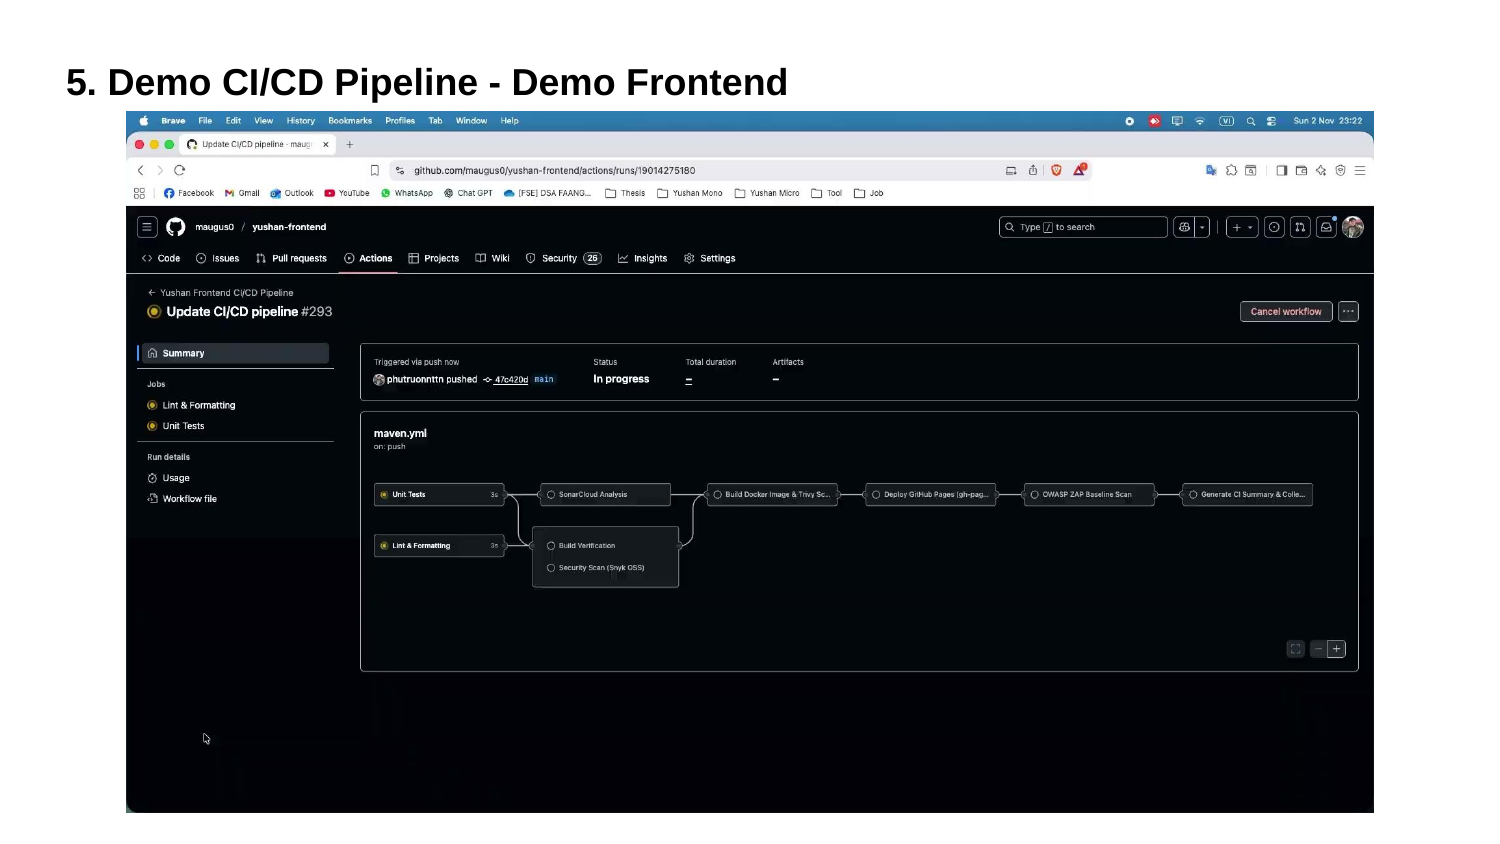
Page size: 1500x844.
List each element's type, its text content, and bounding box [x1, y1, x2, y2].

picture [126, 111, 1374, 813]
list 5. Demo CI/CD Pipeline - Demo Frontend [51, 36, 1449, 750]
